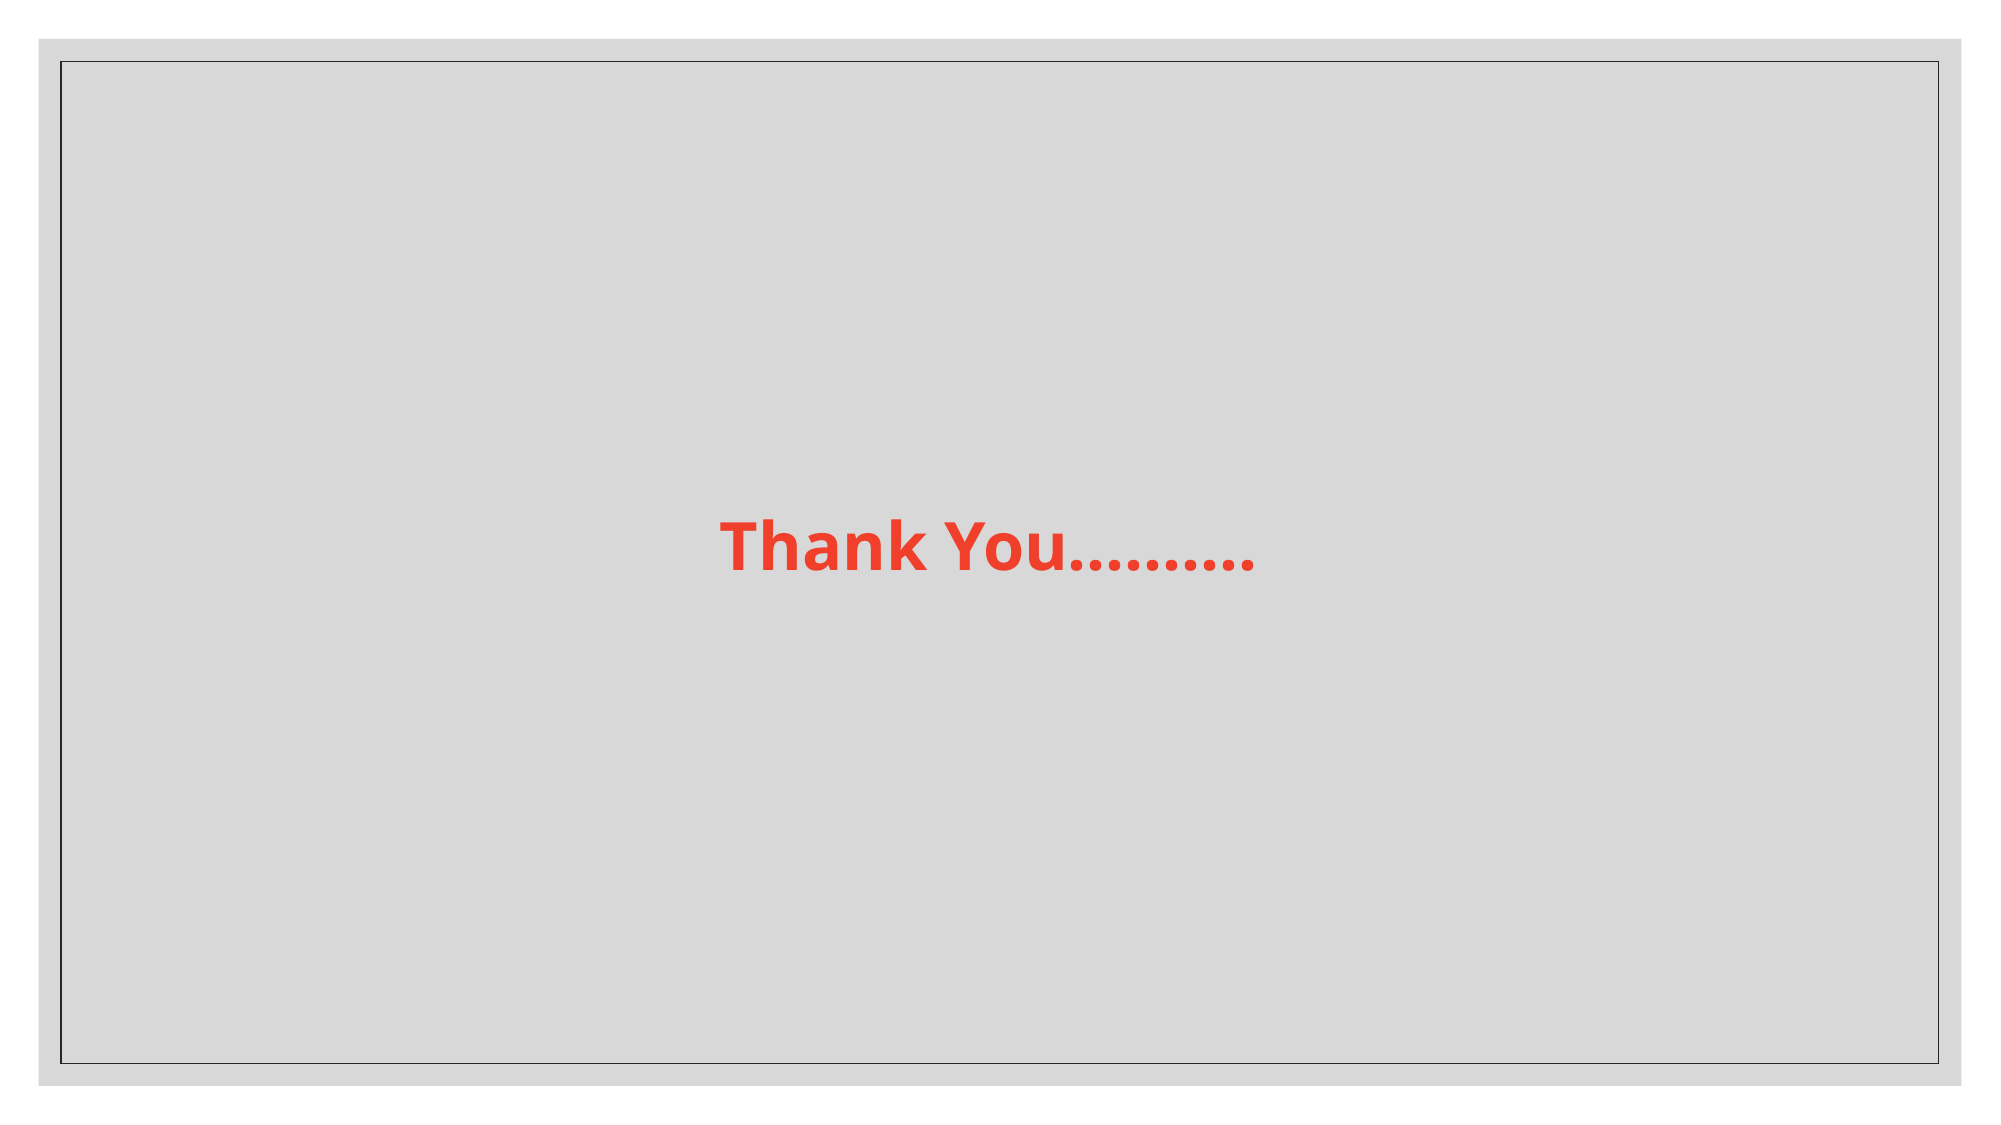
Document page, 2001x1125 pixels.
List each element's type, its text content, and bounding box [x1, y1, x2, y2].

text_box Thank You………. [705, 496, 1291, 592]
